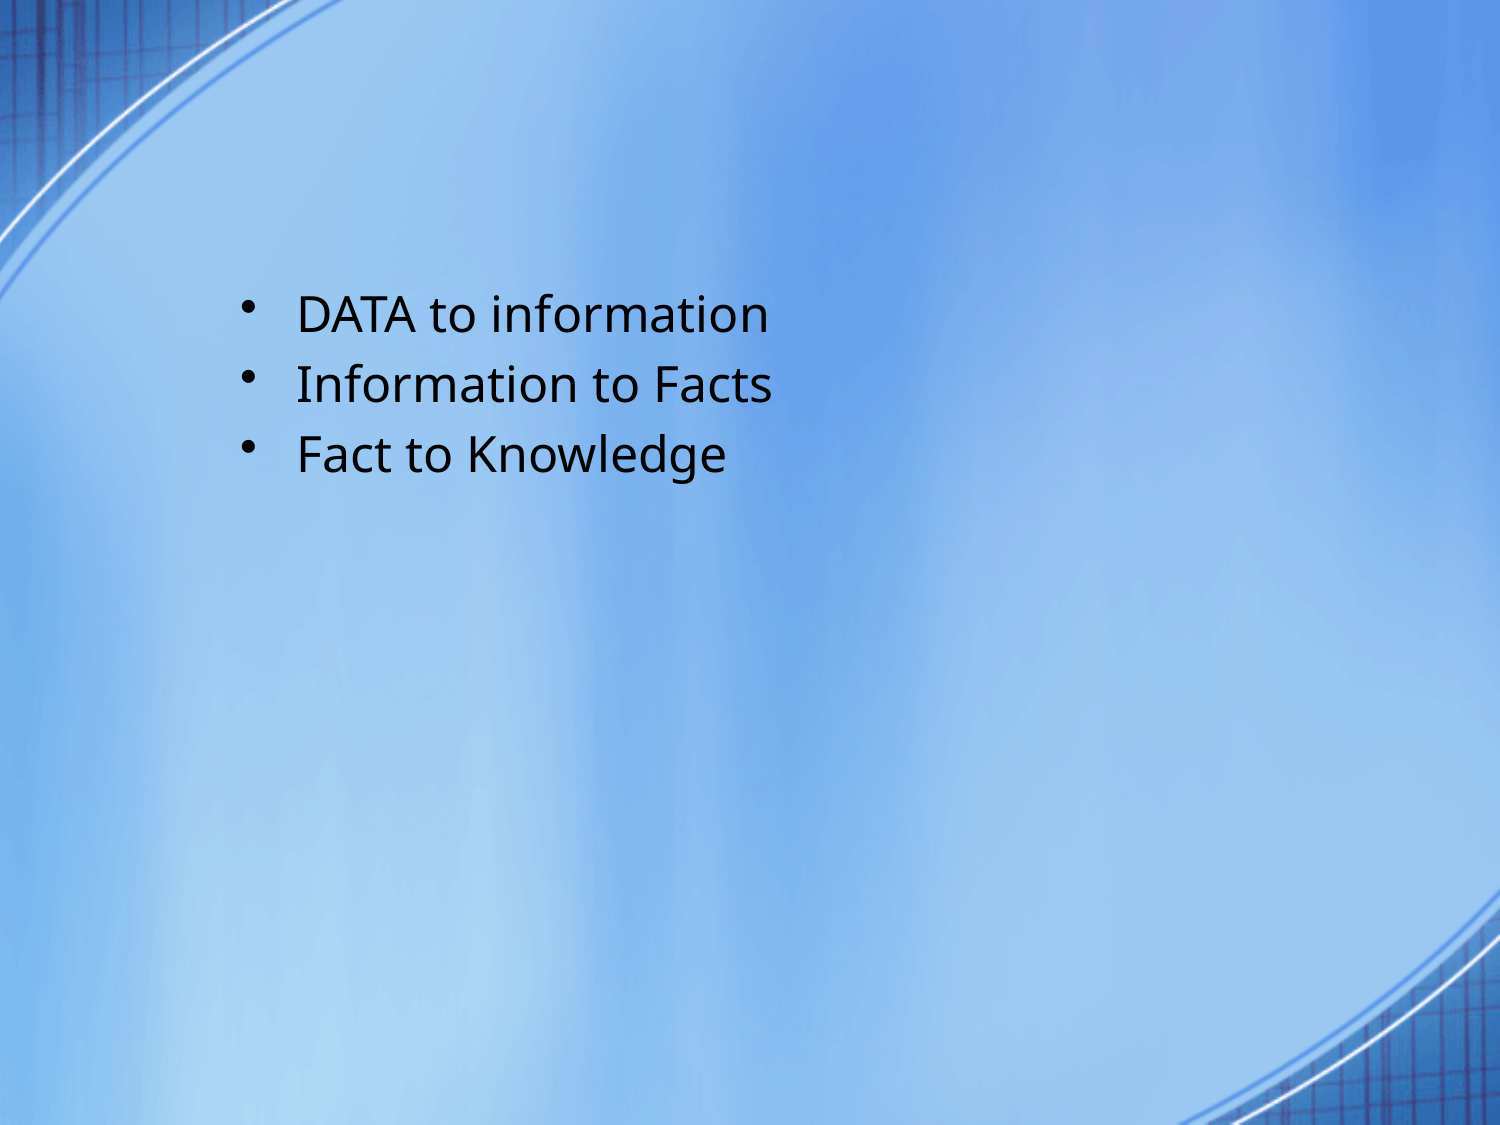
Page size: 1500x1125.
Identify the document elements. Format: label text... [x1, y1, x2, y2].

list DATA to information Information to Facts Fact to Knowledge [225, 275, 1350, 975]
picture [0, 0, 1500, 1125]
